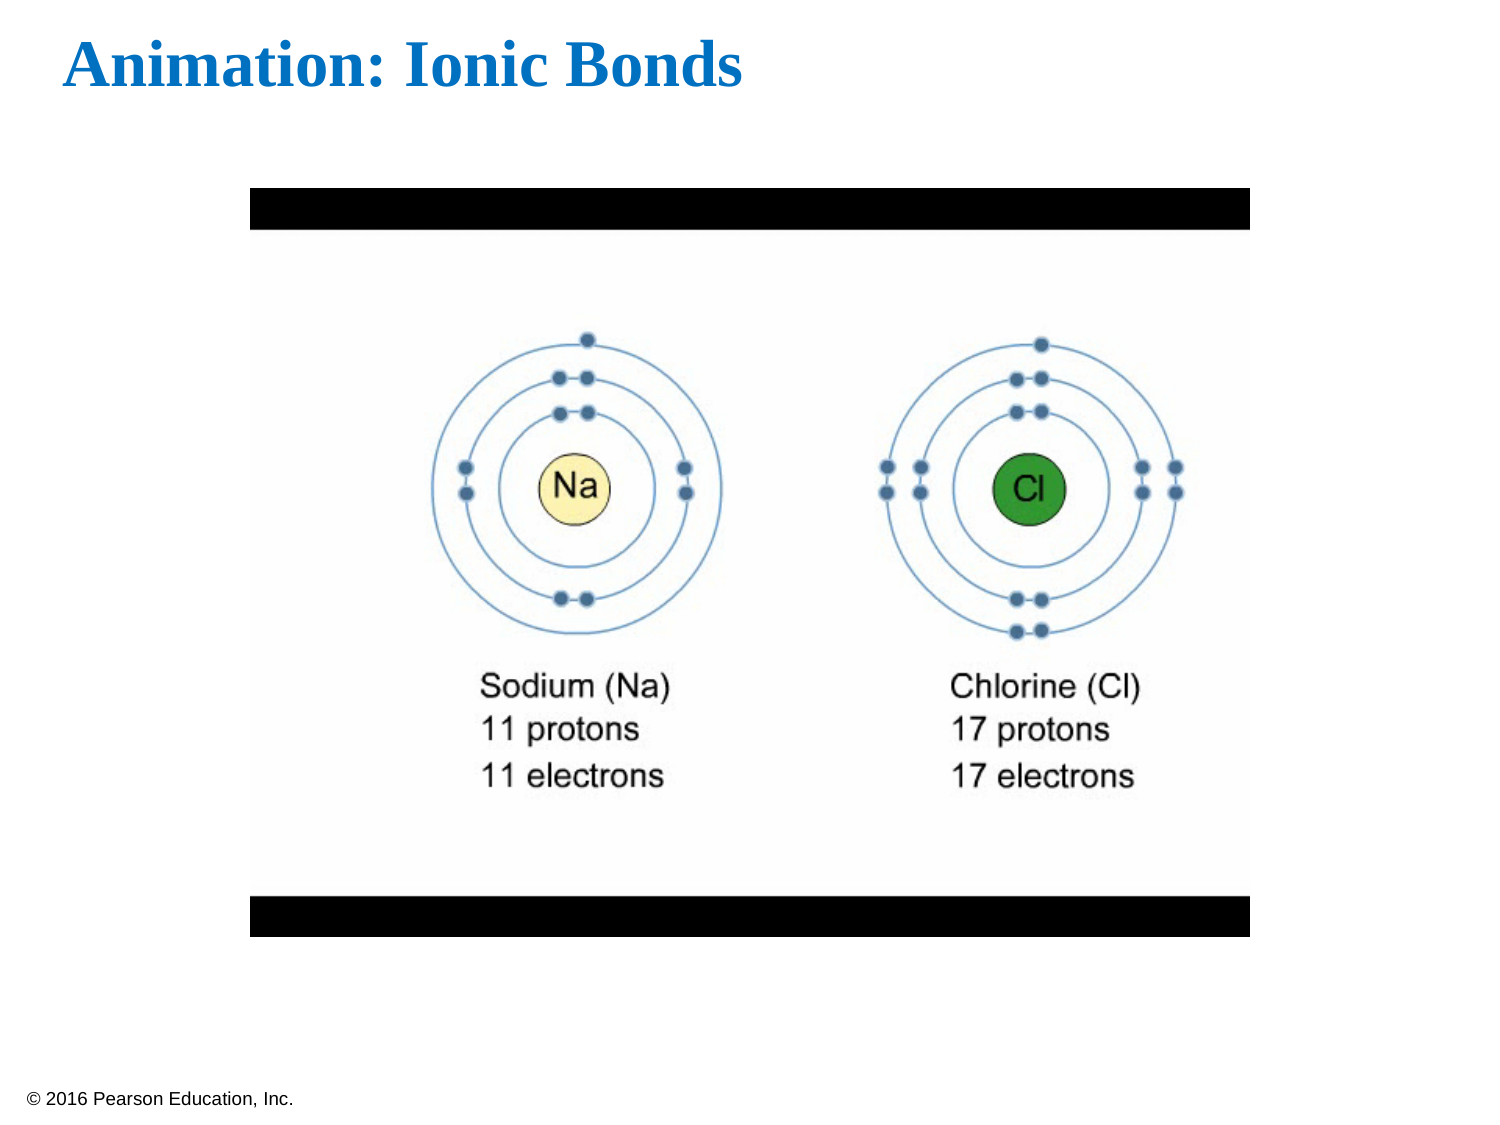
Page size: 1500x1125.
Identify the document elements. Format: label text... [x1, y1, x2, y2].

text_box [249, 187, 1250, 938]
title Animation: Ionic Bonds [47, 21, 1449, 179]
footer © 2016 Pearson Education, Inc. [11, 1068, 519, 1125]
